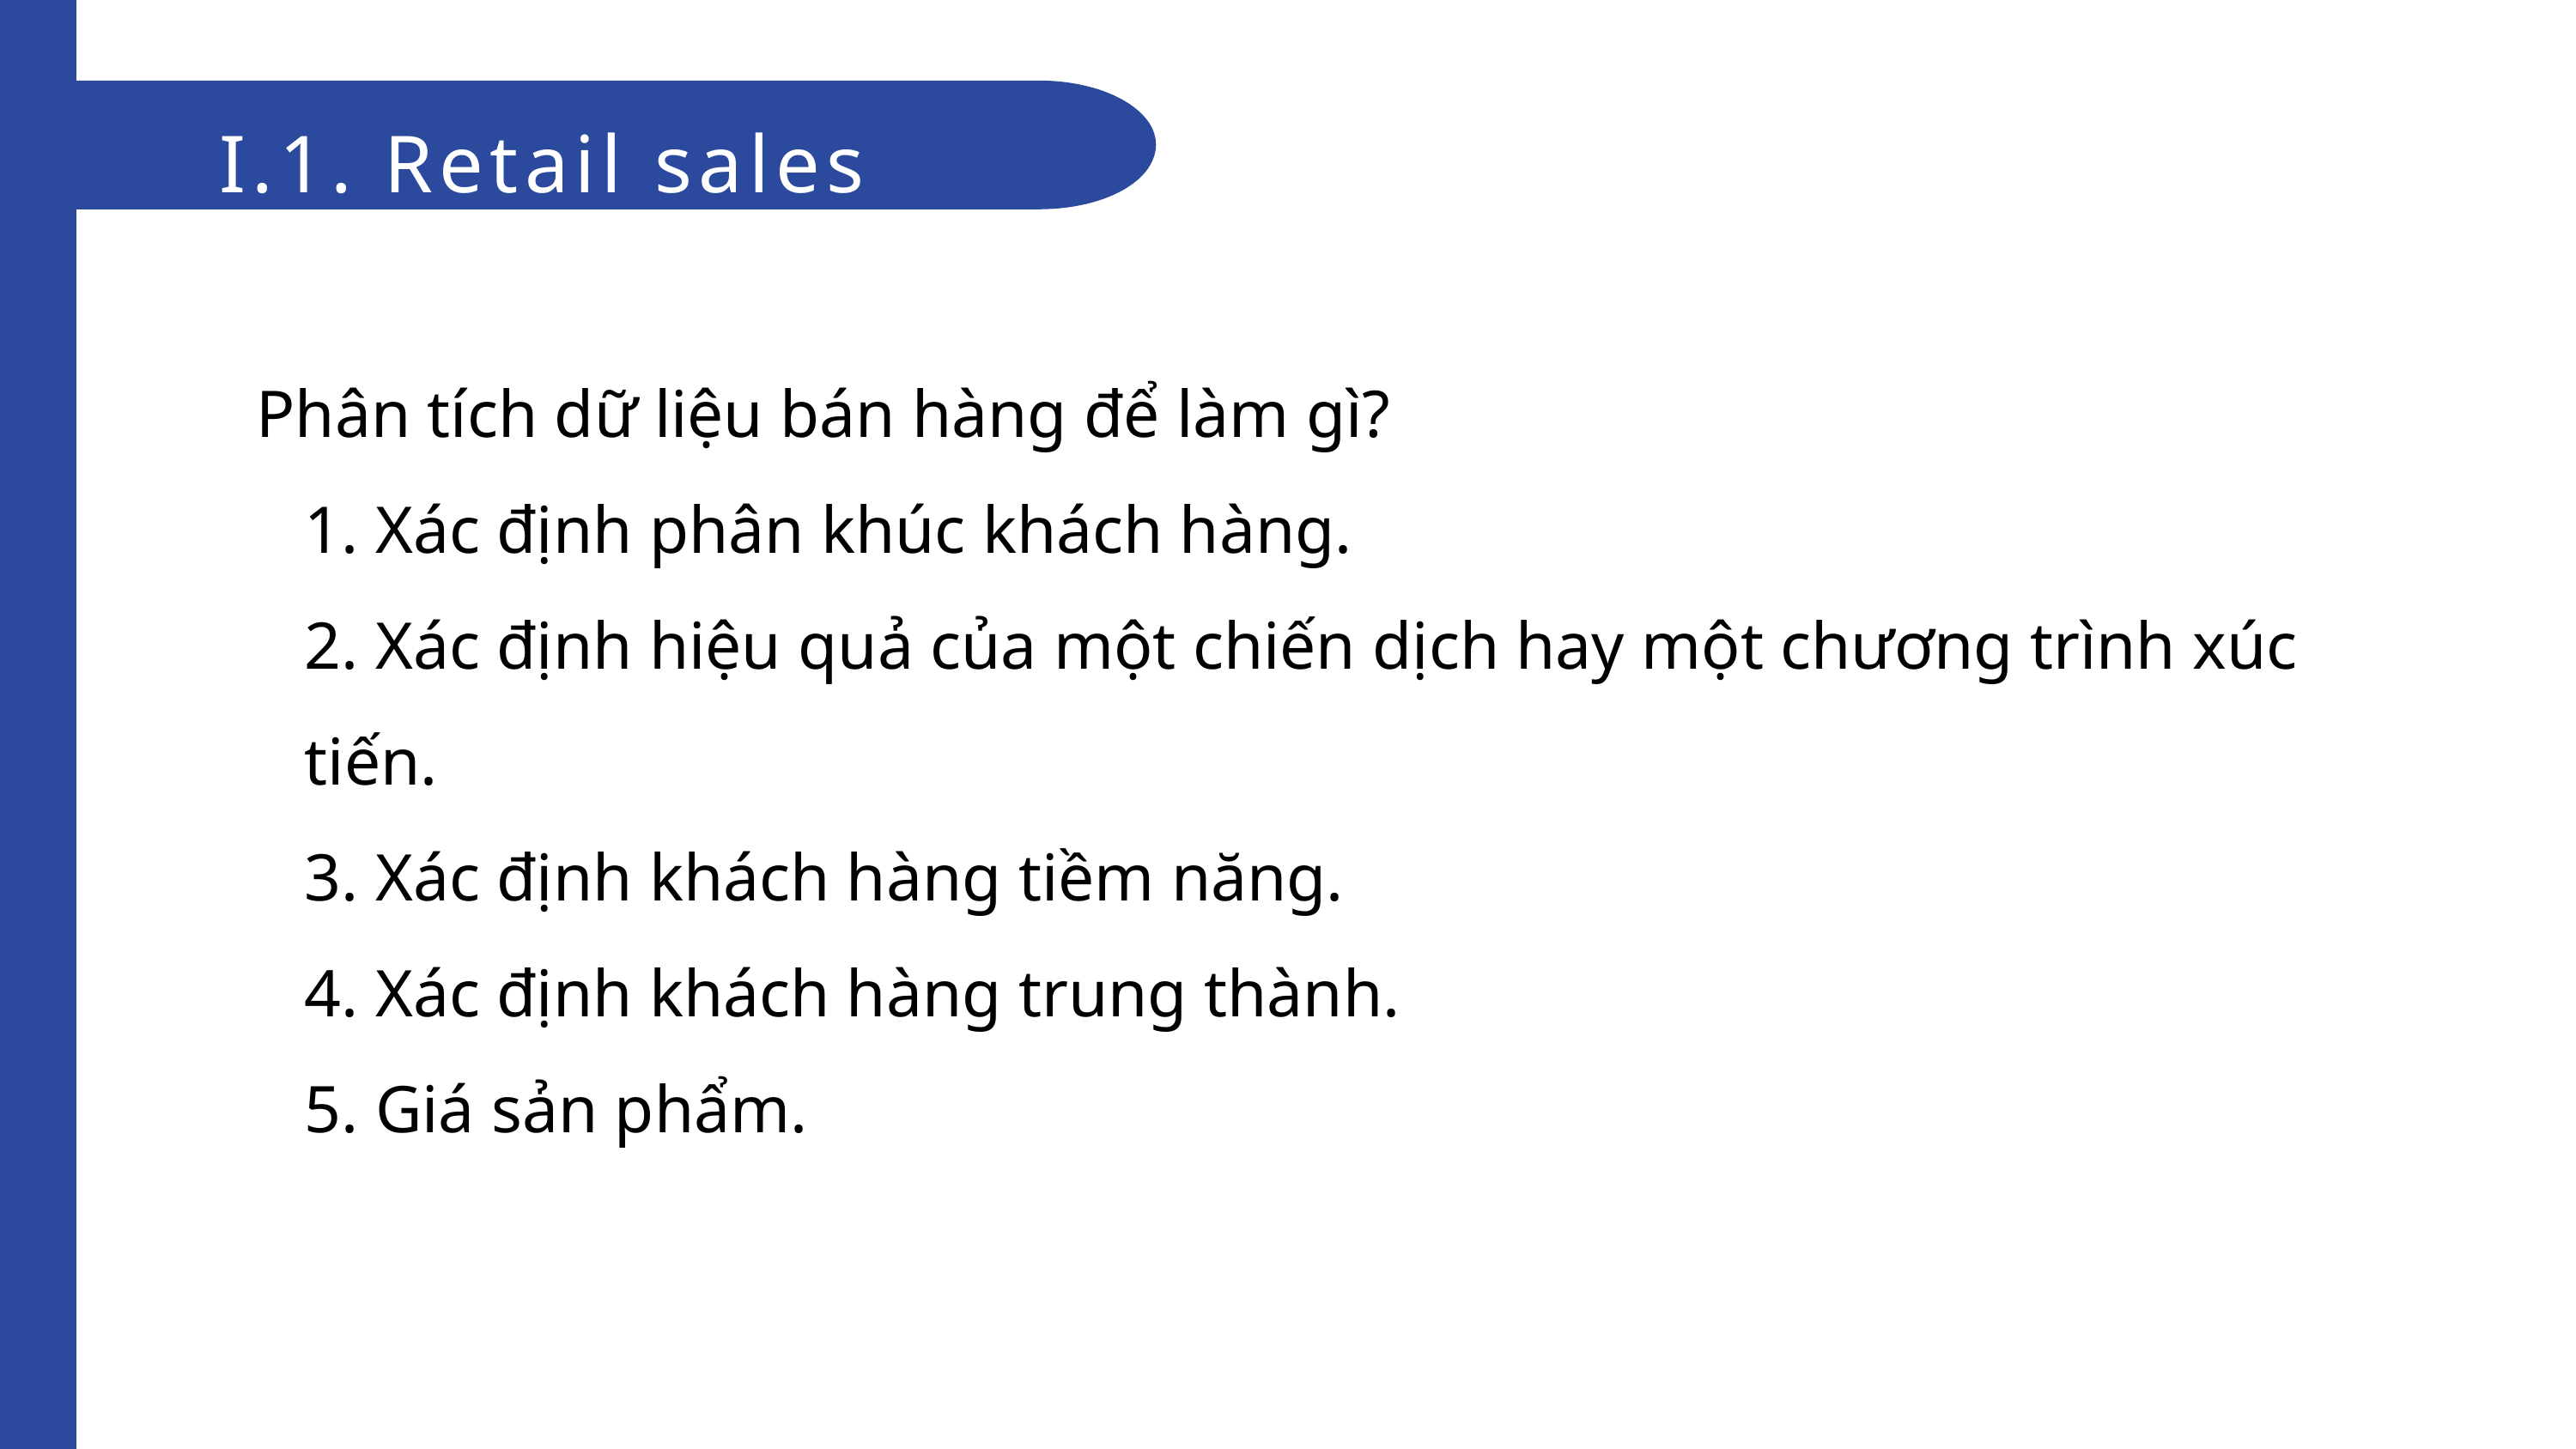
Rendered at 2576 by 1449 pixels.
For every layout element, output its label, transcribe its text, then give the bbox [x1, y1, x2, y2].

text_box Phân tích dữ liệu bán hàng để làm gì? 1. Xác định phân khúc khách hàng. 2. Xác định hiệu quả của một chiến dịch hay một chương trình xúc tiến. 3. Xác định khách hàng tiềm năng. 4. Xác định khách hàng trung thành. 5. Giá sản phẩm. [243, 327, 2330, 1384]
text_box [0, 0, 76, 1449]
text_box I.1. Retail sales [76, 77, 532, 209]
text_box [532, 0, 661, 705]
text_box I.1. Retail sales [661, 77, 1009, 209]
